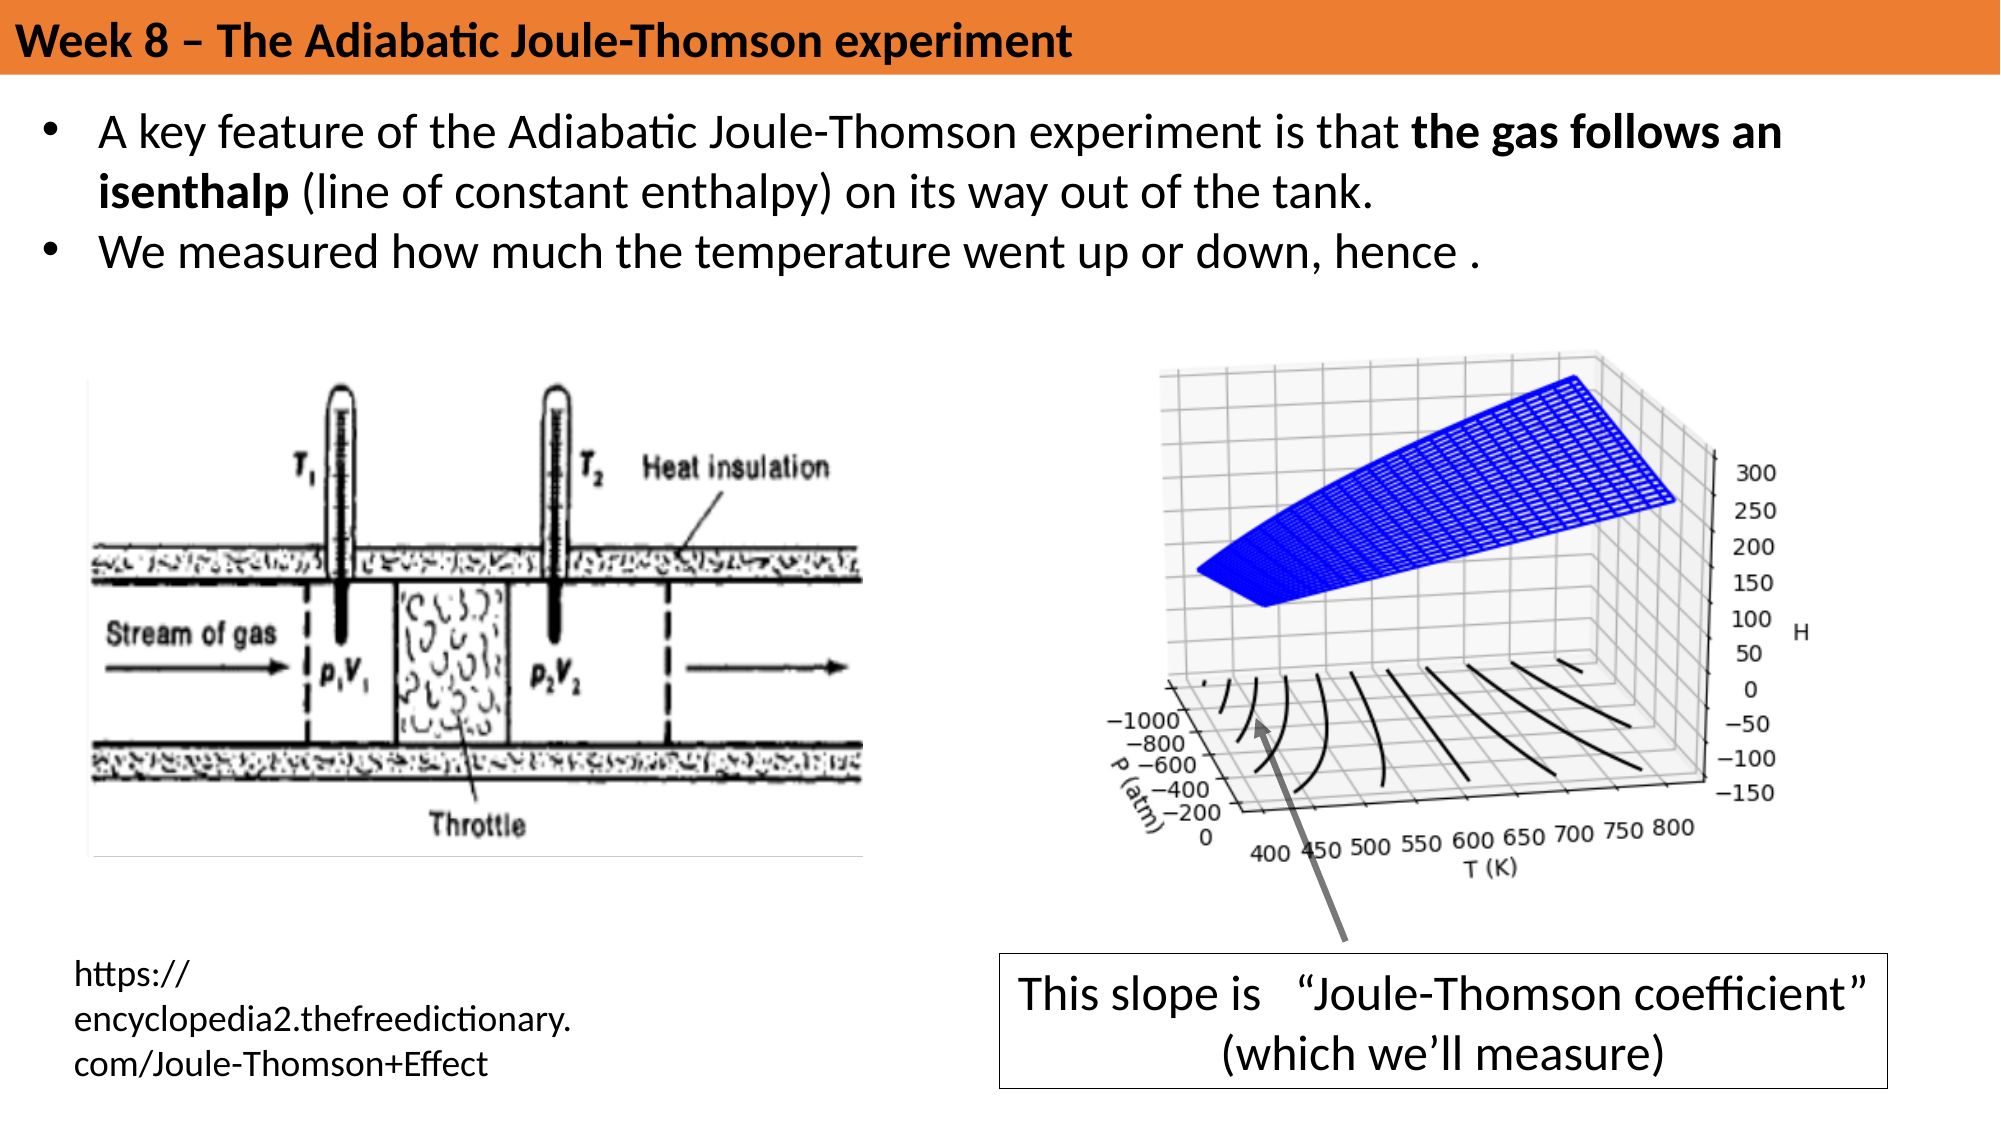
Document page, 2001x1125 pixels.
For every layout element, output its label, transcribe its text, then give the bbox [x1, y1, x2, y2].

picture [1053, 314, 1831, 903]
text_box Week 8 – The Adiabatic Joule-Thomson experiment [0, 0, 2000, 75]
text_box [1255, 717, 1346, 942]
text_box https://encyclopedia2.thefreedictionary.com/Joule-Thomson+Effect [59, 941, 596, 1092]
picture [86, 380, 864, 857]
